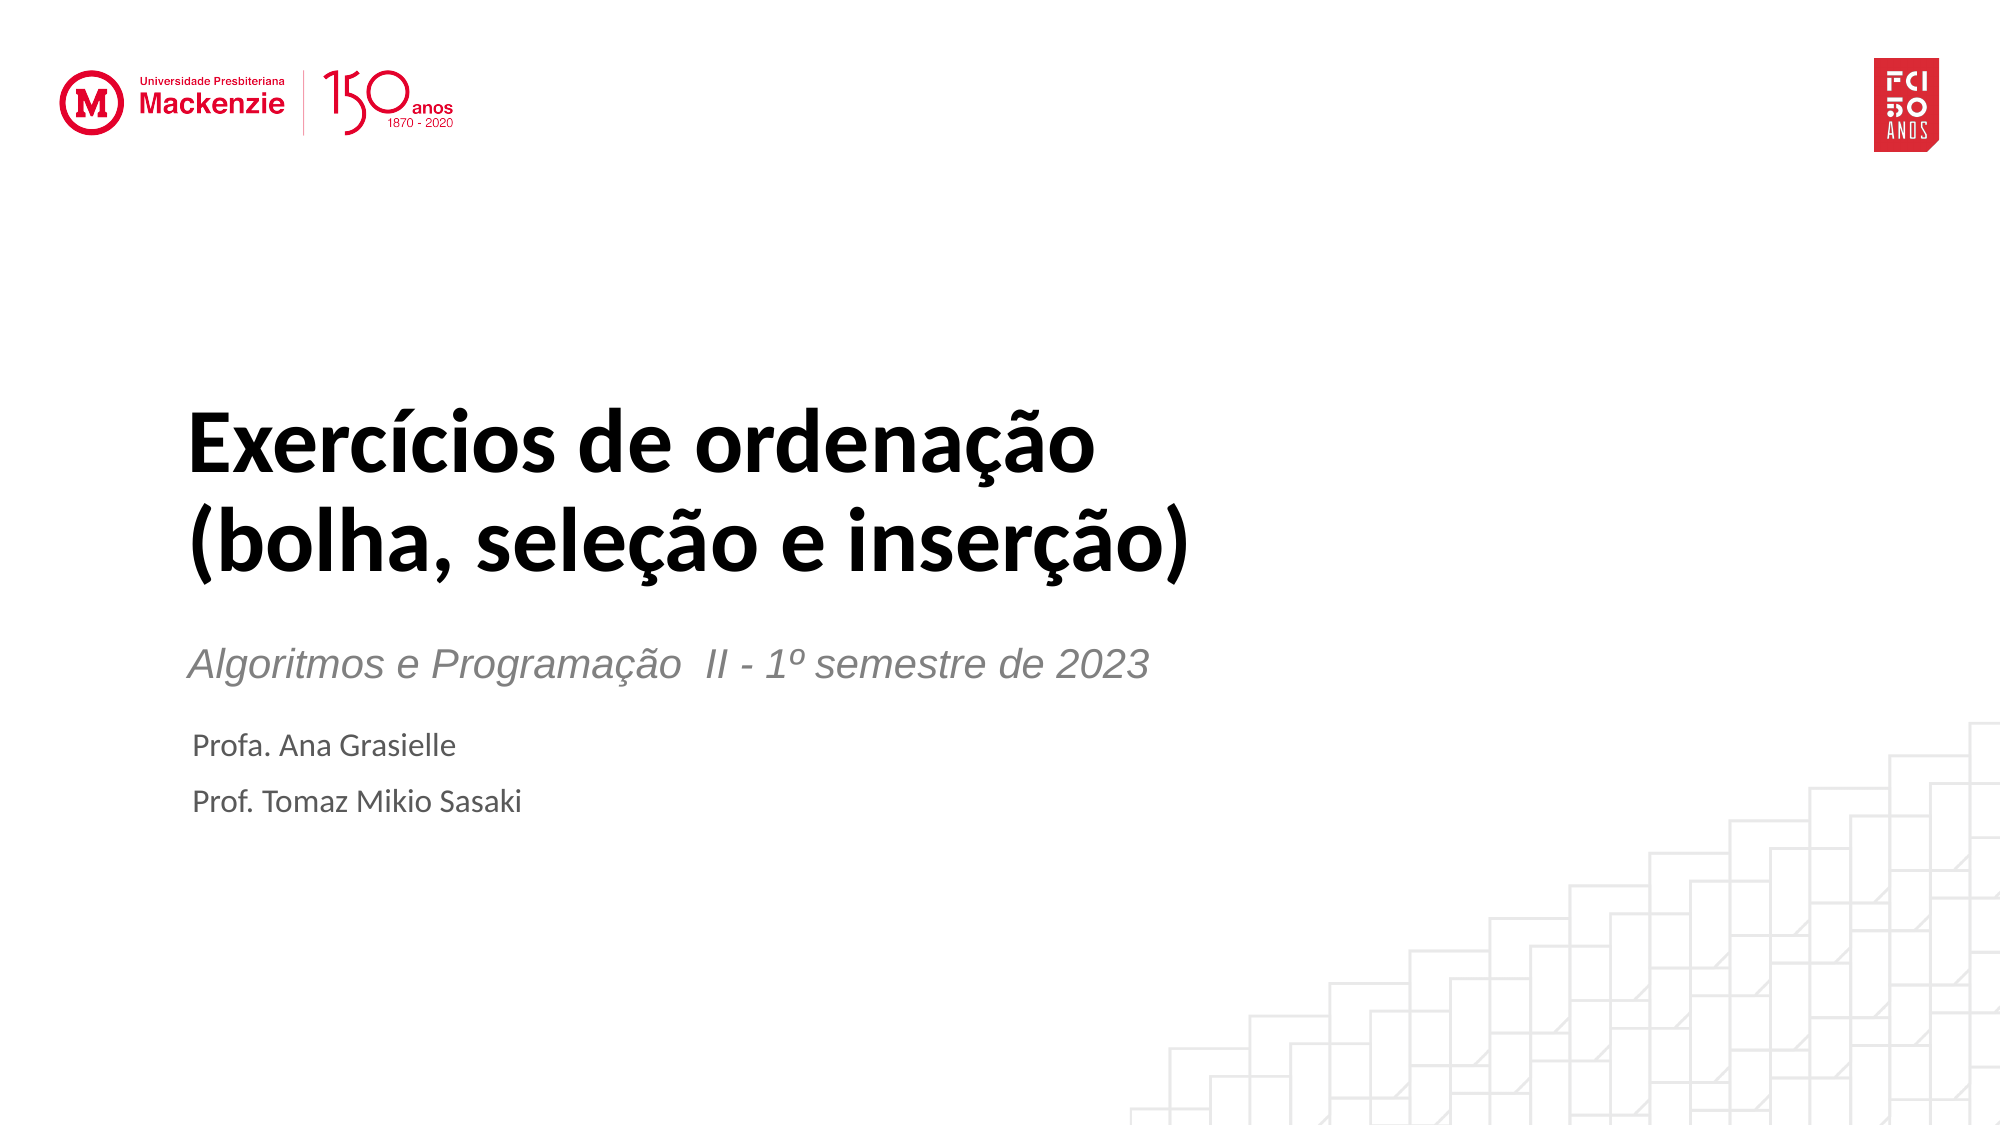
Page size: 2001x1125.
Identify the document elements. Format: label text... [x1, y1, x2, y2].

list Profa. Ana Grasielle Prof. Tomaz Mikio Sasaki [177, 720, 916, 835]
picture [43, 54, 469, 152]
title Exercícios de ordenação (bolha, seleção e inserção) [173, 361, 1402, 599]
subtitle Algoritmos e Programação II - 1º semestre de 2023 [173, 629, 1402, 690]
